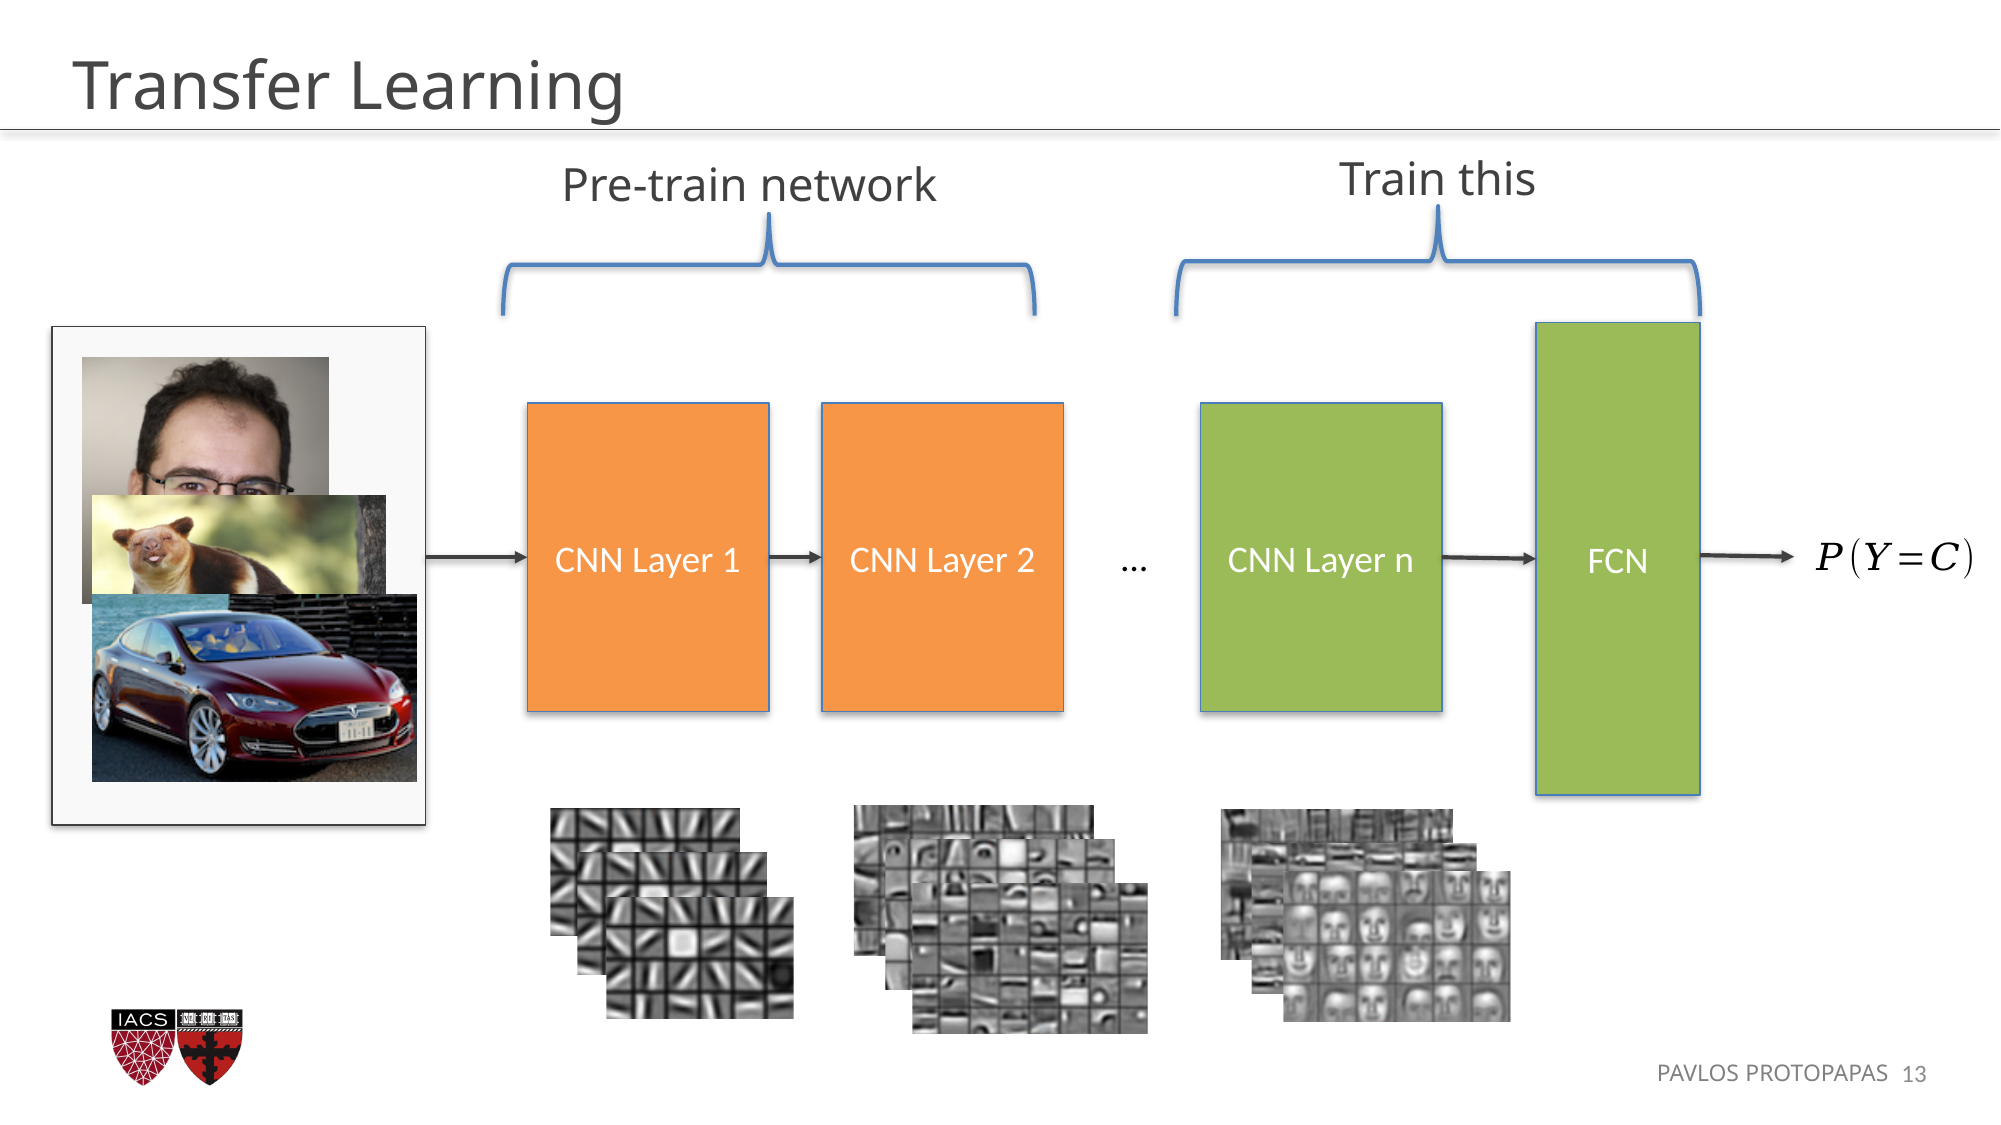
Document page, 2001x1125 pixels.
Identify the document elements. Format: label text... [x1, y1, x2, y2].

text_box [51, 326, 426, 826]
text_box FCN [1535, 324, 1701, 796]
text_box Train this [1324, 142, 1552, 213]
slide_number 13 [1475, 1042, 1942, 1103]
picture [1220, 809, 1511, 1022]
text_box CNN Layer 1 [527, 402, 770, 712]
title Transfer Learning [57, 35, 1943, 162]
text_box CNN Layer n [1200, 402, 1443, 712]
picture [853, 805, 1148, 1035]
picture [109, 1009, 243, 1086]
picture [550, 808, 794, 1019]
text_box Pre-train network [546, 148, 953, 219]
text_box … [1106, 526, 1185, 587]
picture [81, 356, 417, 782]
text_box CNN Layer 2 [821, 402, 1064, 712]
text_box [1174, 204, 1703, 317]
text_box [500, 219, 1037, 316]
